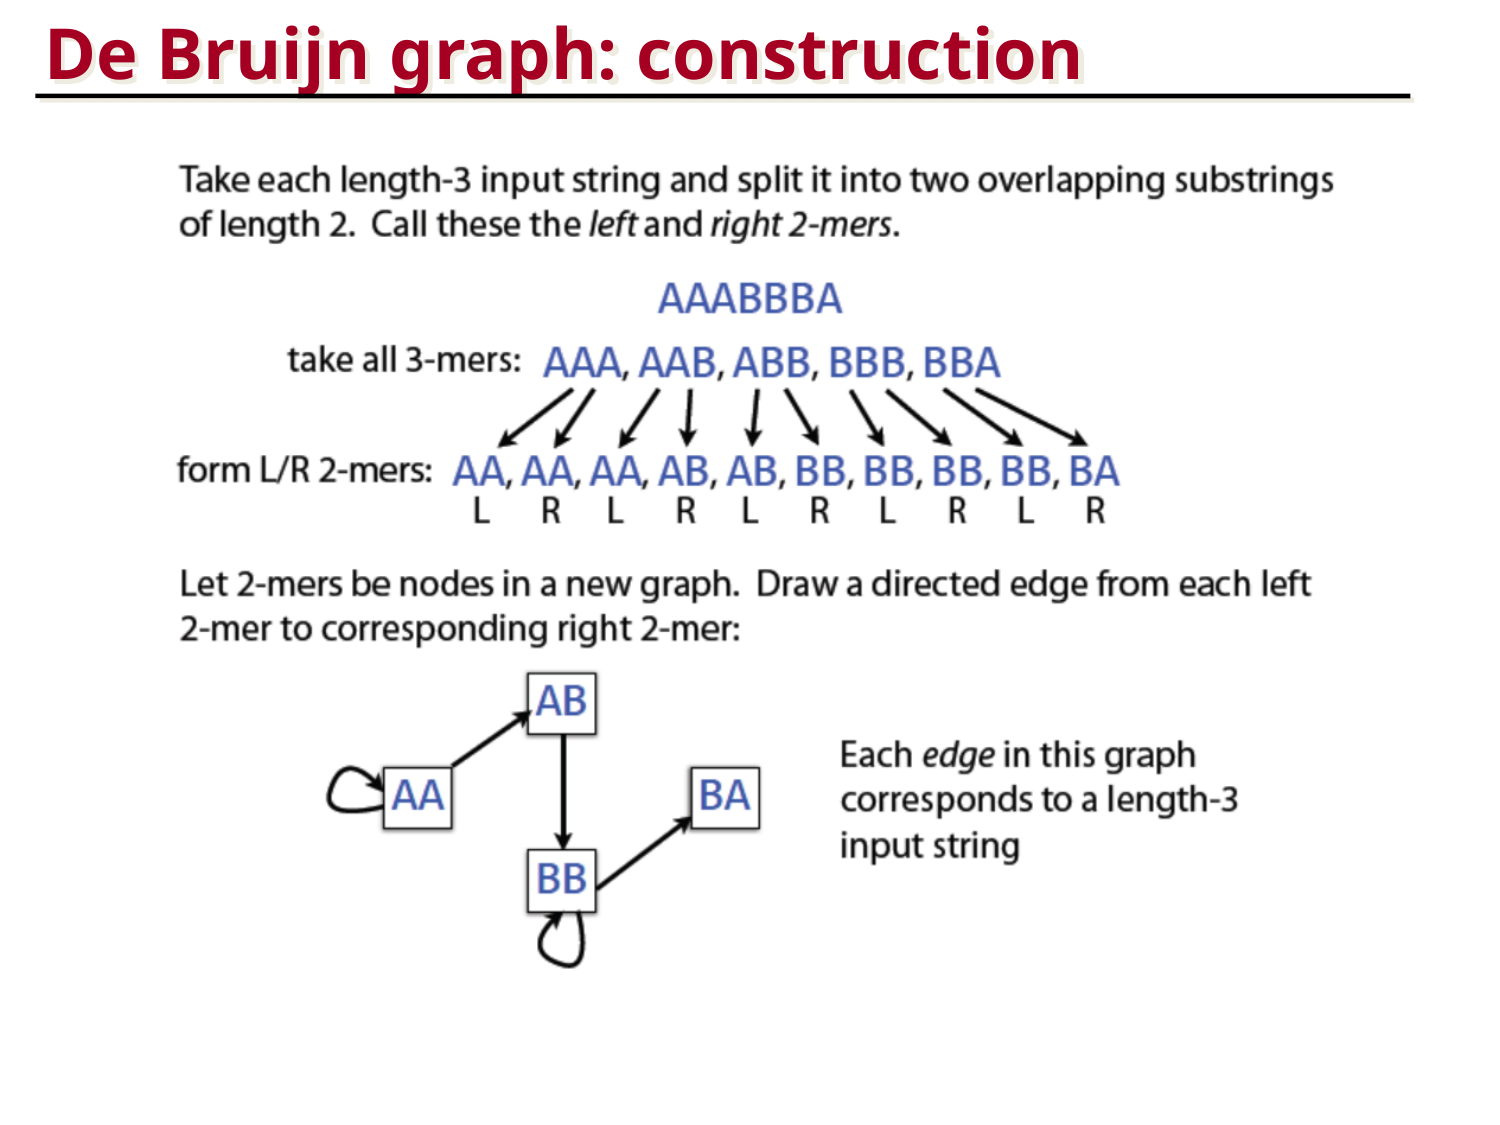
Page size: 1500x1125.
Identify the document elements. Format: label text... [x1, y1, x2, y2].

text_box De Bruijn graph: construction [29, 1, 1305, 102]
picture [172, 148, 1371, 977]
